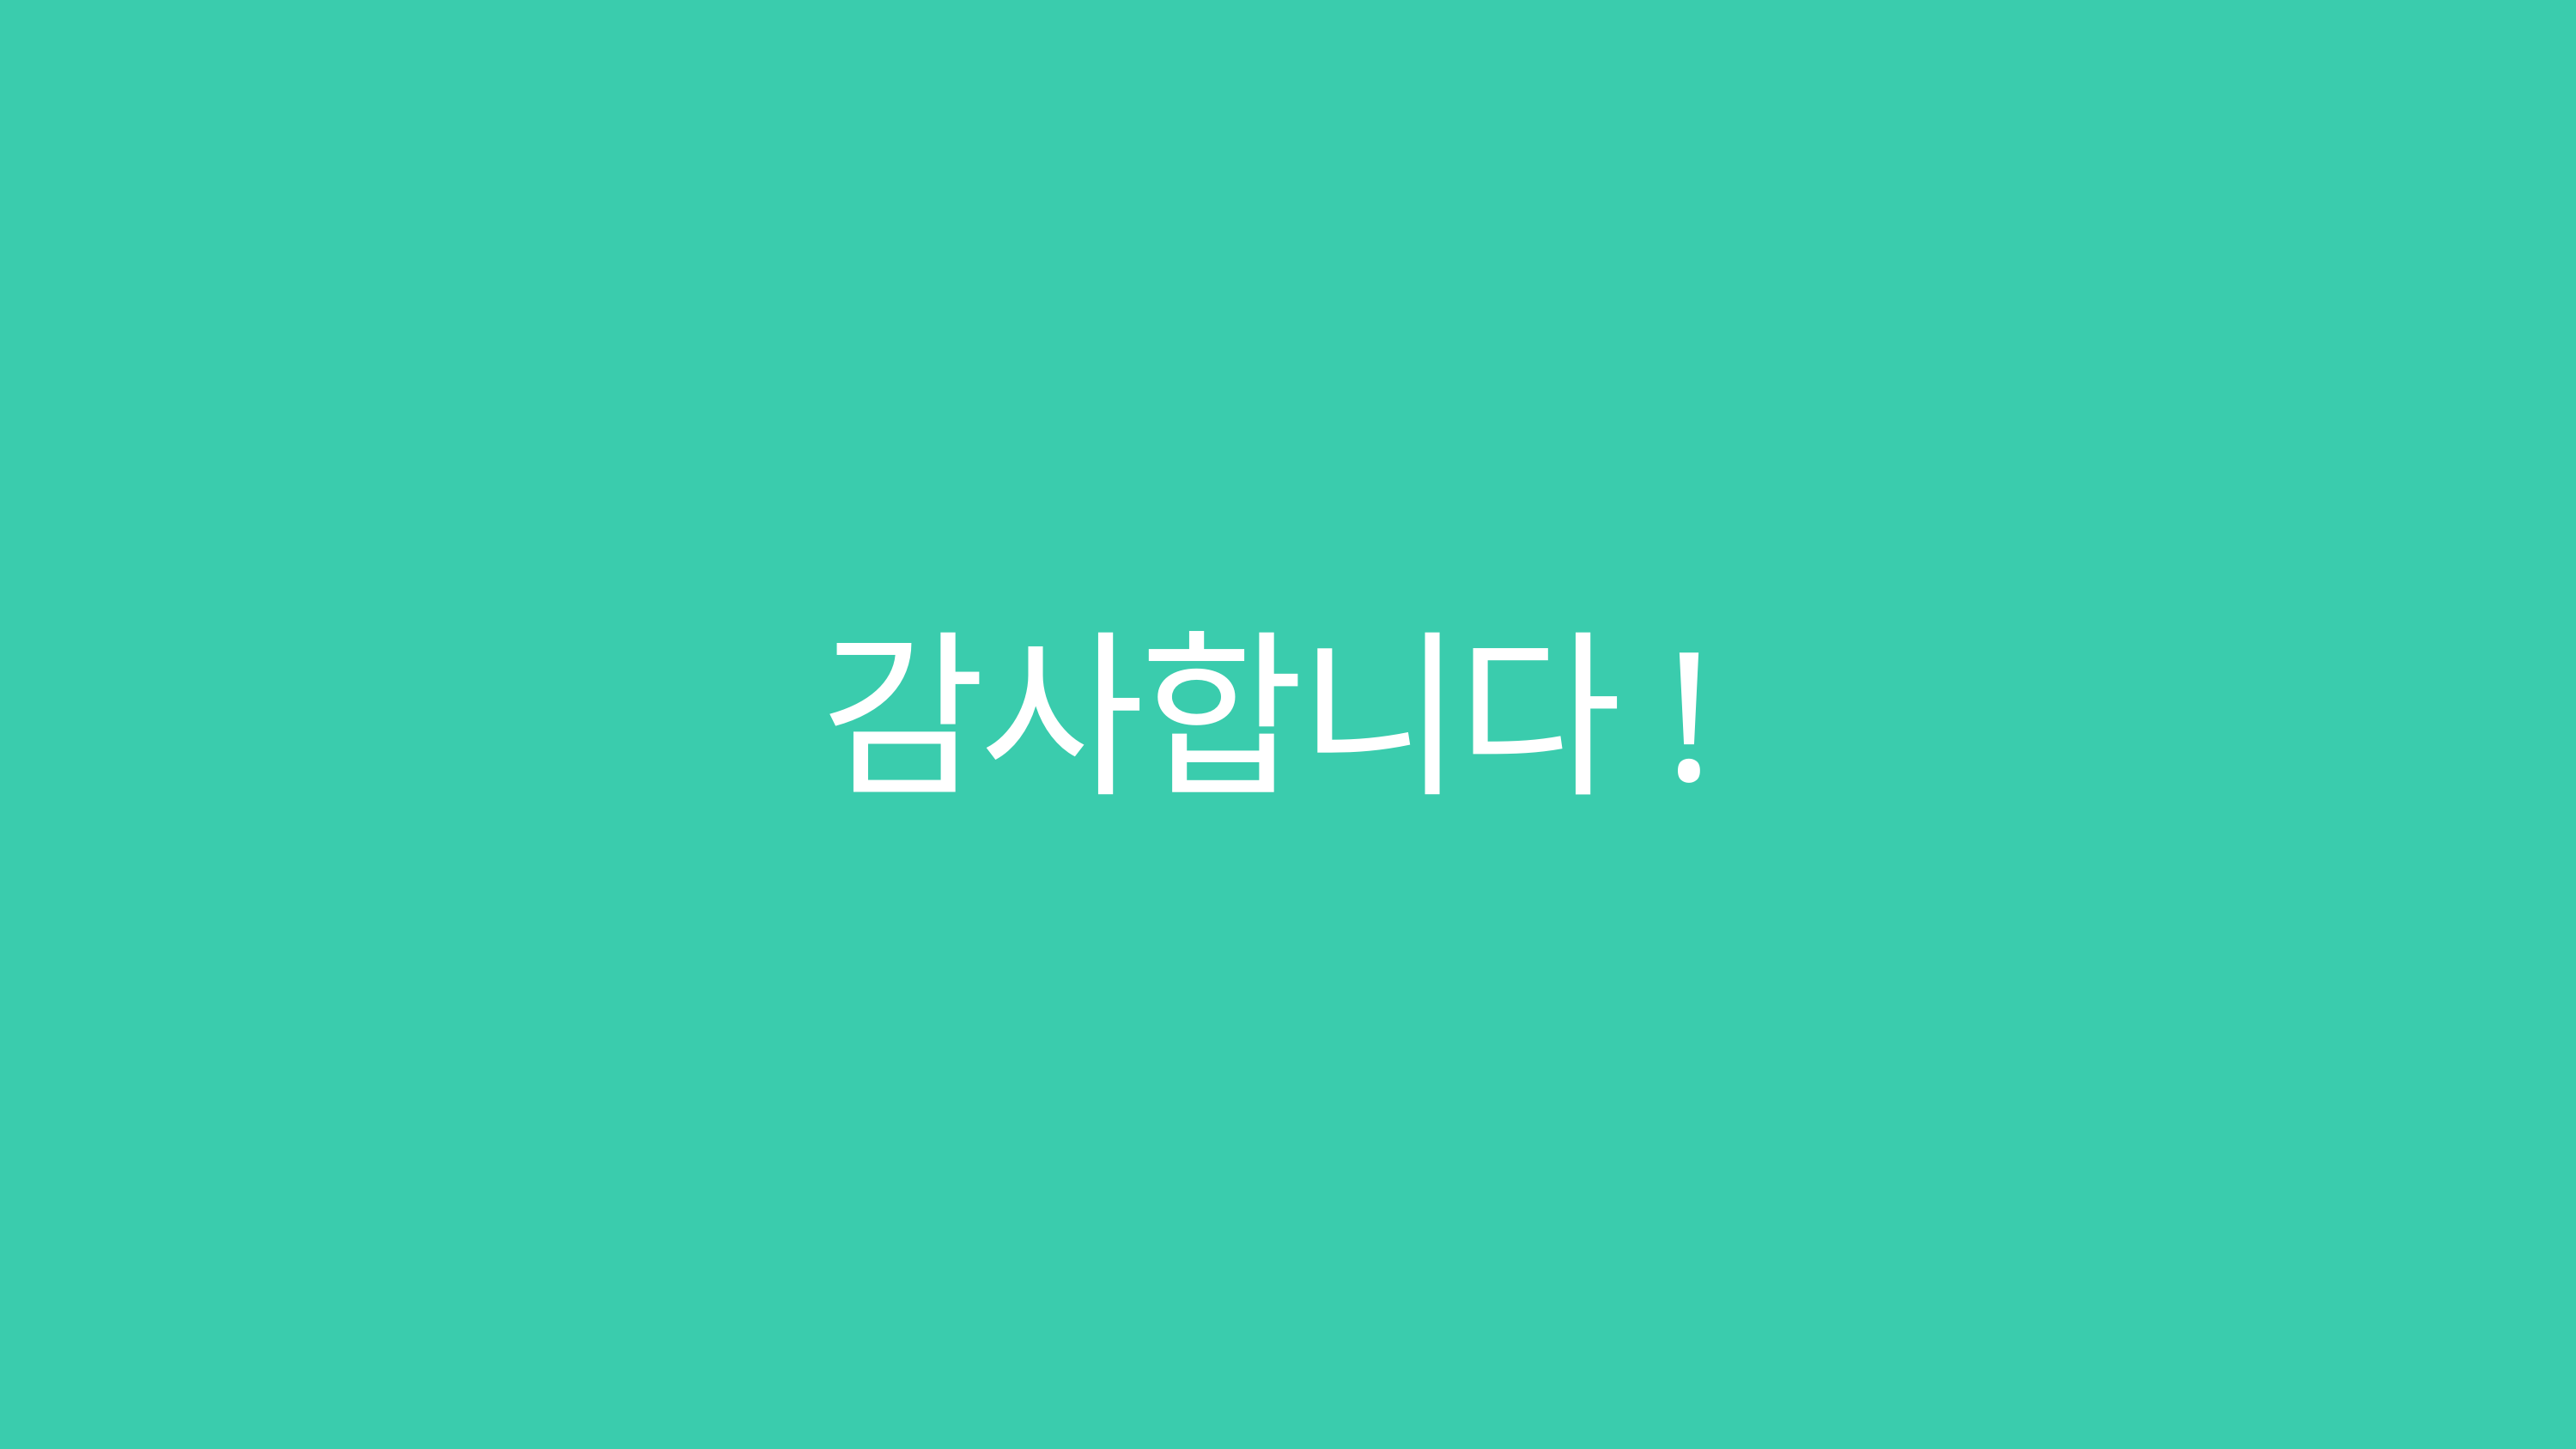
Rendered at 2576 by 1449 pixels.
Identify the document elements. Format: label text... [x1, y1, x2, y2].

text_box 감사합니다! [633, 591, 1943, 843]
